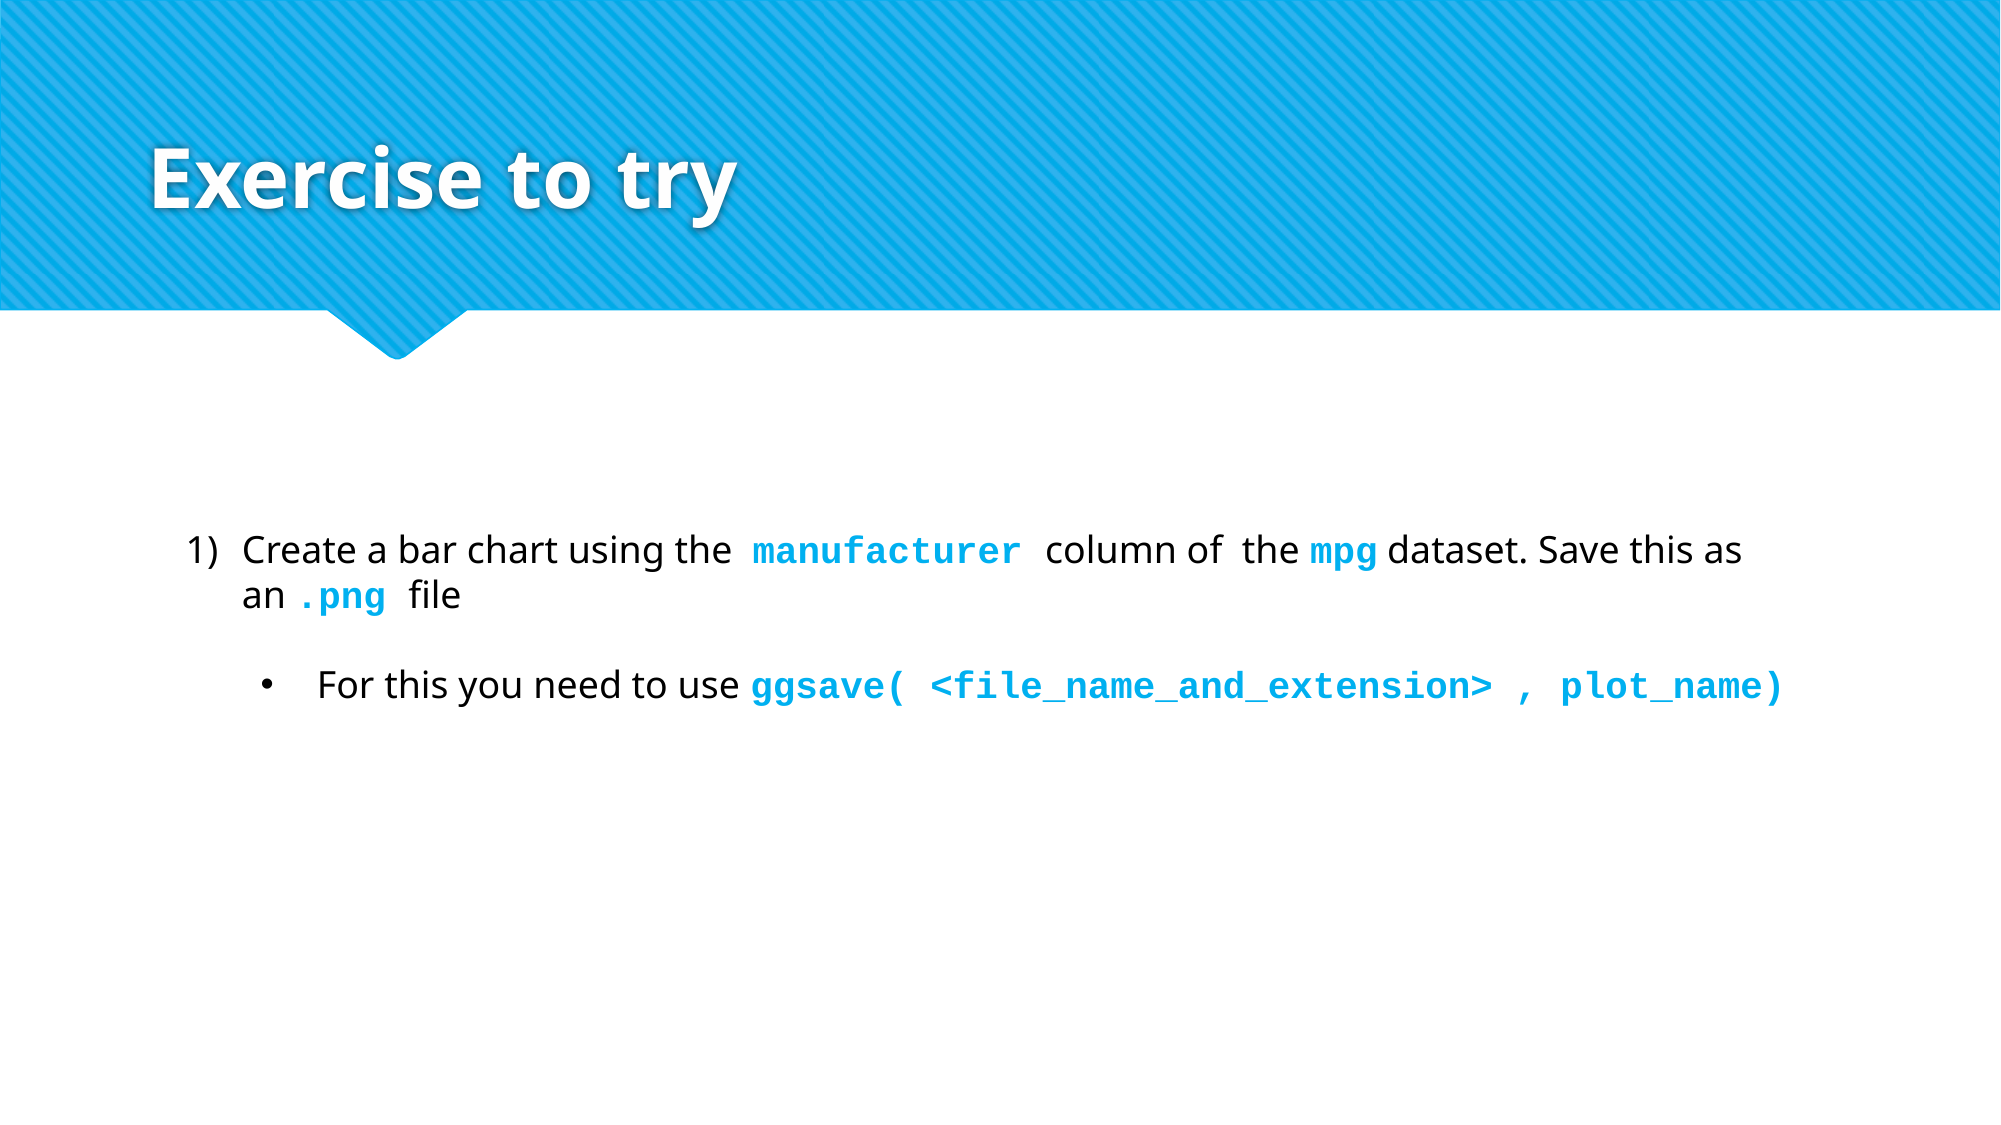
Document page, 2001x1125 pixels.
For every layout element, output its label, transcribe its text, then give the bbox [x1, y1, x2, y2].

title Exercise to try [132, 73, 1868, 233]
text_box Create a bar chart using the manufacturer column of the mpg dataset. Save this as an .png file For this you need to use ggsave( <file_name_and_extension> , plot_name) [170, 518, 1906, 804]
